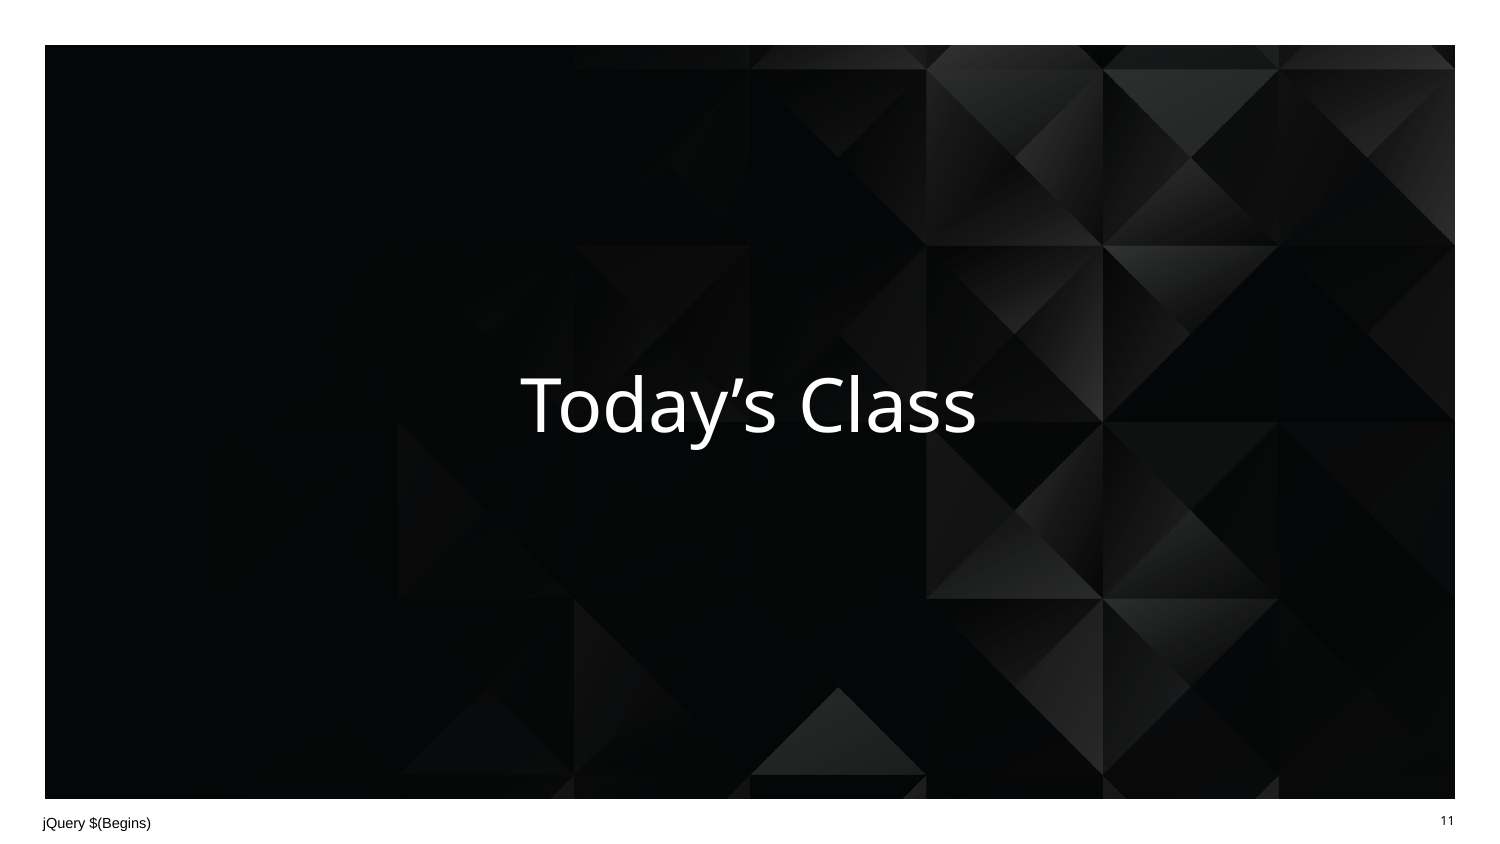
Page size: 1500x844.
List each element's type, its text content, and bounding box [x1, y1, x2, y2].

subtitle jQuery $(Begins) [0, 806, 1306, 844]
picture [45, 473, 1455, 799]
picture [45, 45, 1455, 342]
title Today’s Class [45, 342, 1455, 473]
